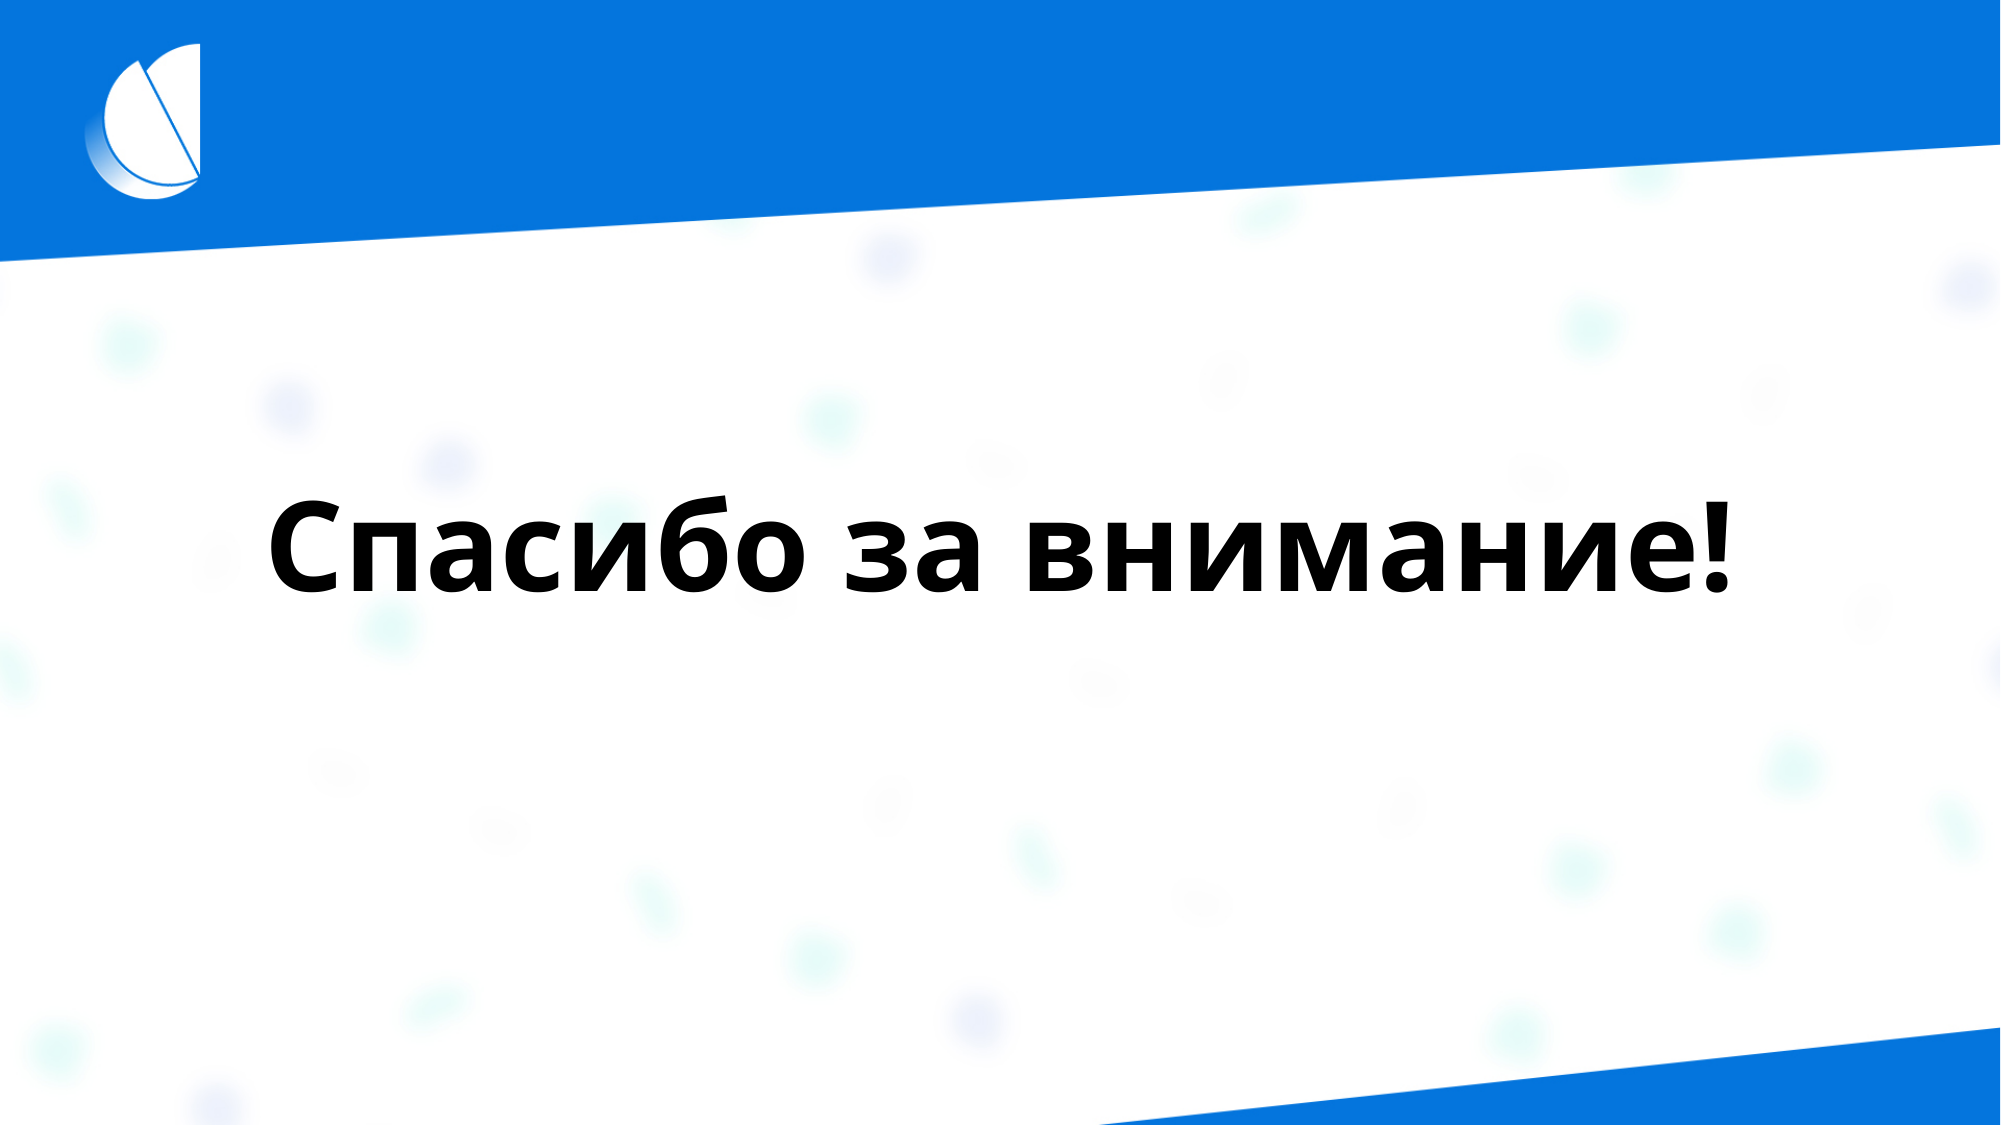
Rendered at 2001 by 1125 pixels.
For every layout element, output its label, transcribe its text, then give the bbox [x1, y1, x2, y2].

picture [0, 0, 2001, 1125]
title Спасибо за внимание! [229, 499, 1771, 626]
